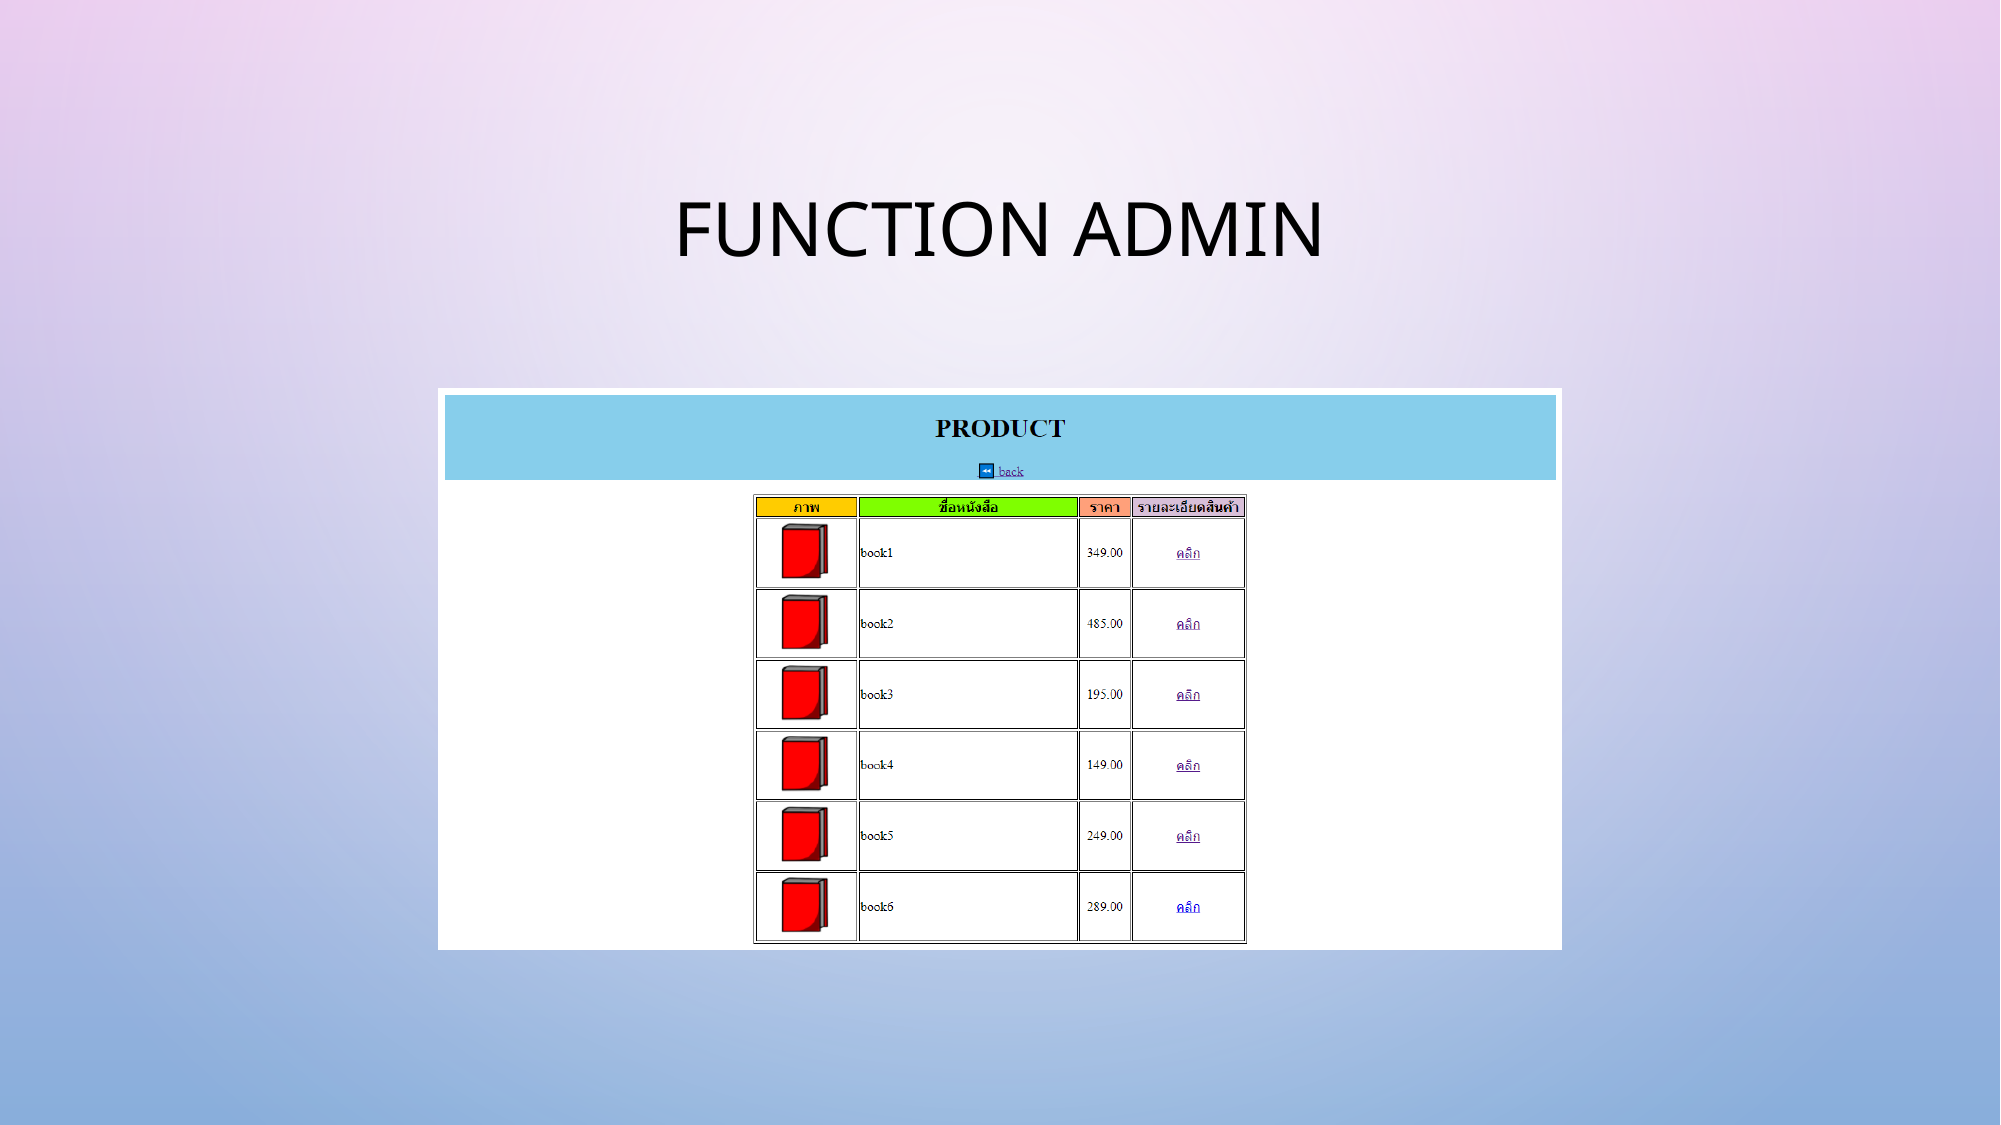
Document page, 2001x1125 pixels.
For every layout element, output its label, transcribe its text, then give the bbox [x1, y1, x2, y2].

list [437, 387, 1562, 951]
title fungtion admin [0, 0, 2000, 615]
title function admin [149, 101, 1851, 364]
